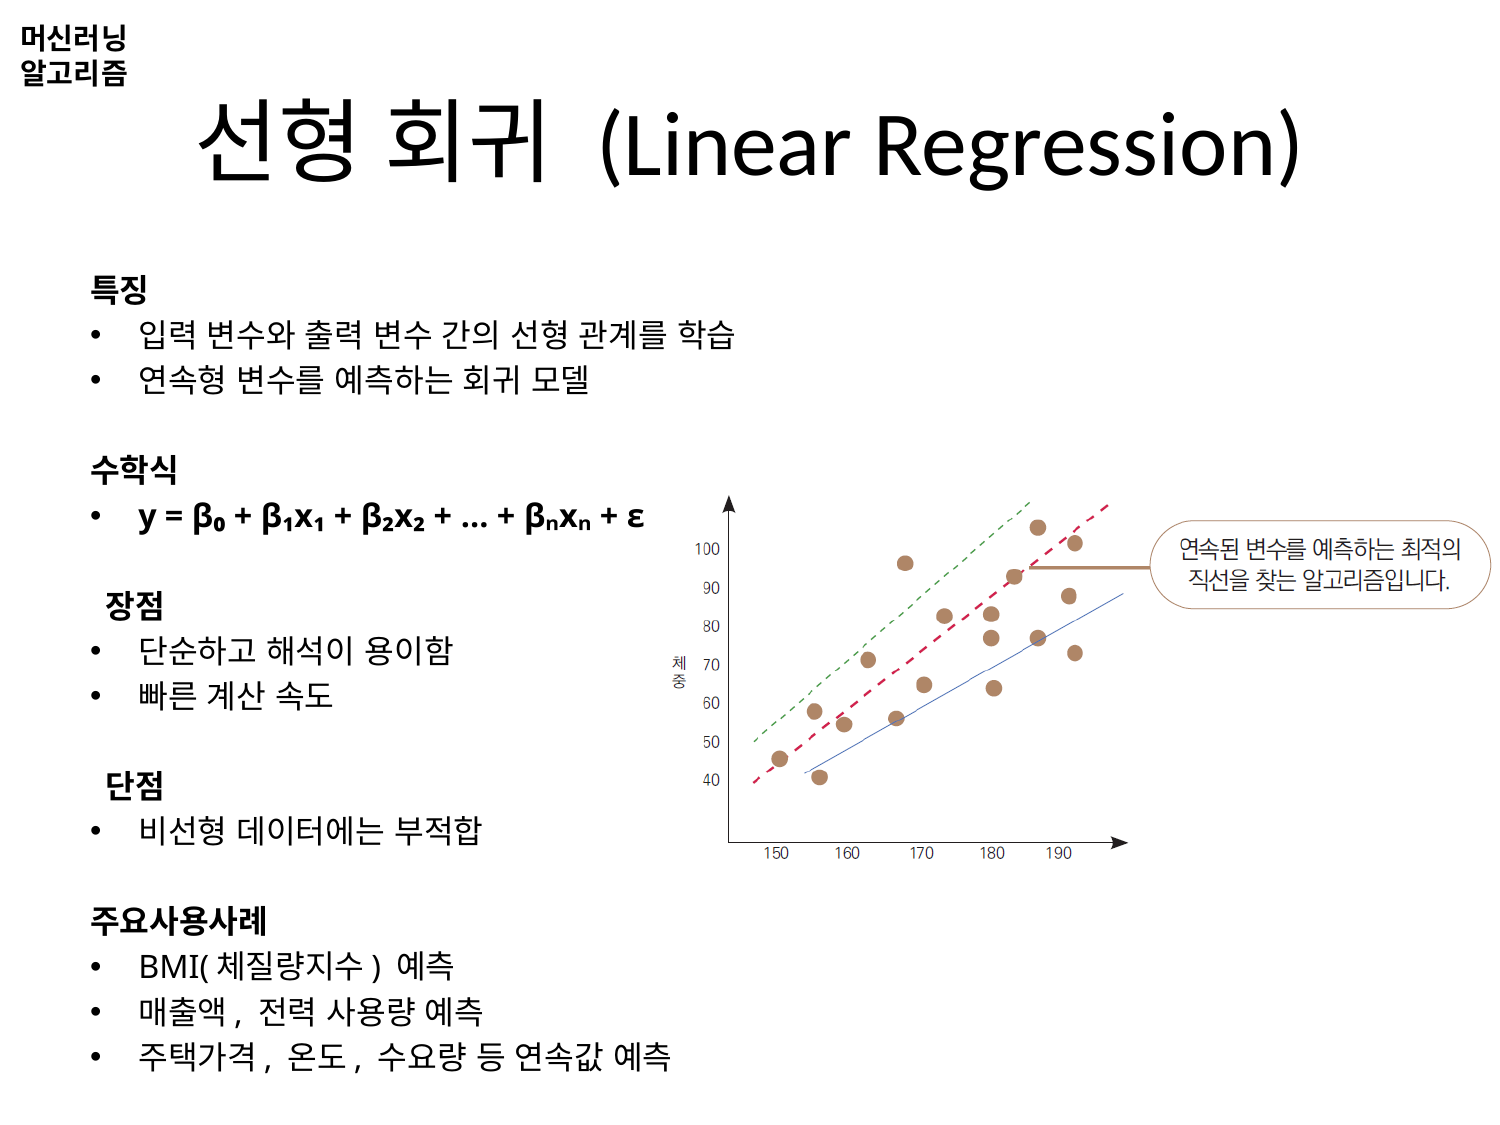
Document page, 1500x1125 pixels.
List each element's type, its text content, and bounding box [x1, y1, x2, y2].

text_box 머신러닝 알고리즘 [5, 5, 258, 72]
title 선형 회귀 (Linear Regression) [75, 45, 1425, 233]
list 특징 입력 변수와 출력 변수 간의 선형 관계를 학습 연속형 변수를 예측하는 회귀 모델 수학식 y = β₀ + β₁x₁ + β₂x₂ + ... + βₙxₙ + ε 장점 단순하고 해석이 용이함 빠른 계산 속도 단점 비선형 데이터에는 부적합 주요사용사례 BMI(체질량지수) 예측 매출액, 전력 사용량 예측 주택가격, 온도, 수요량 등 연속값 예측 [75, 262, 1425, 1085]
picture [651, 469, 1500, 872]
